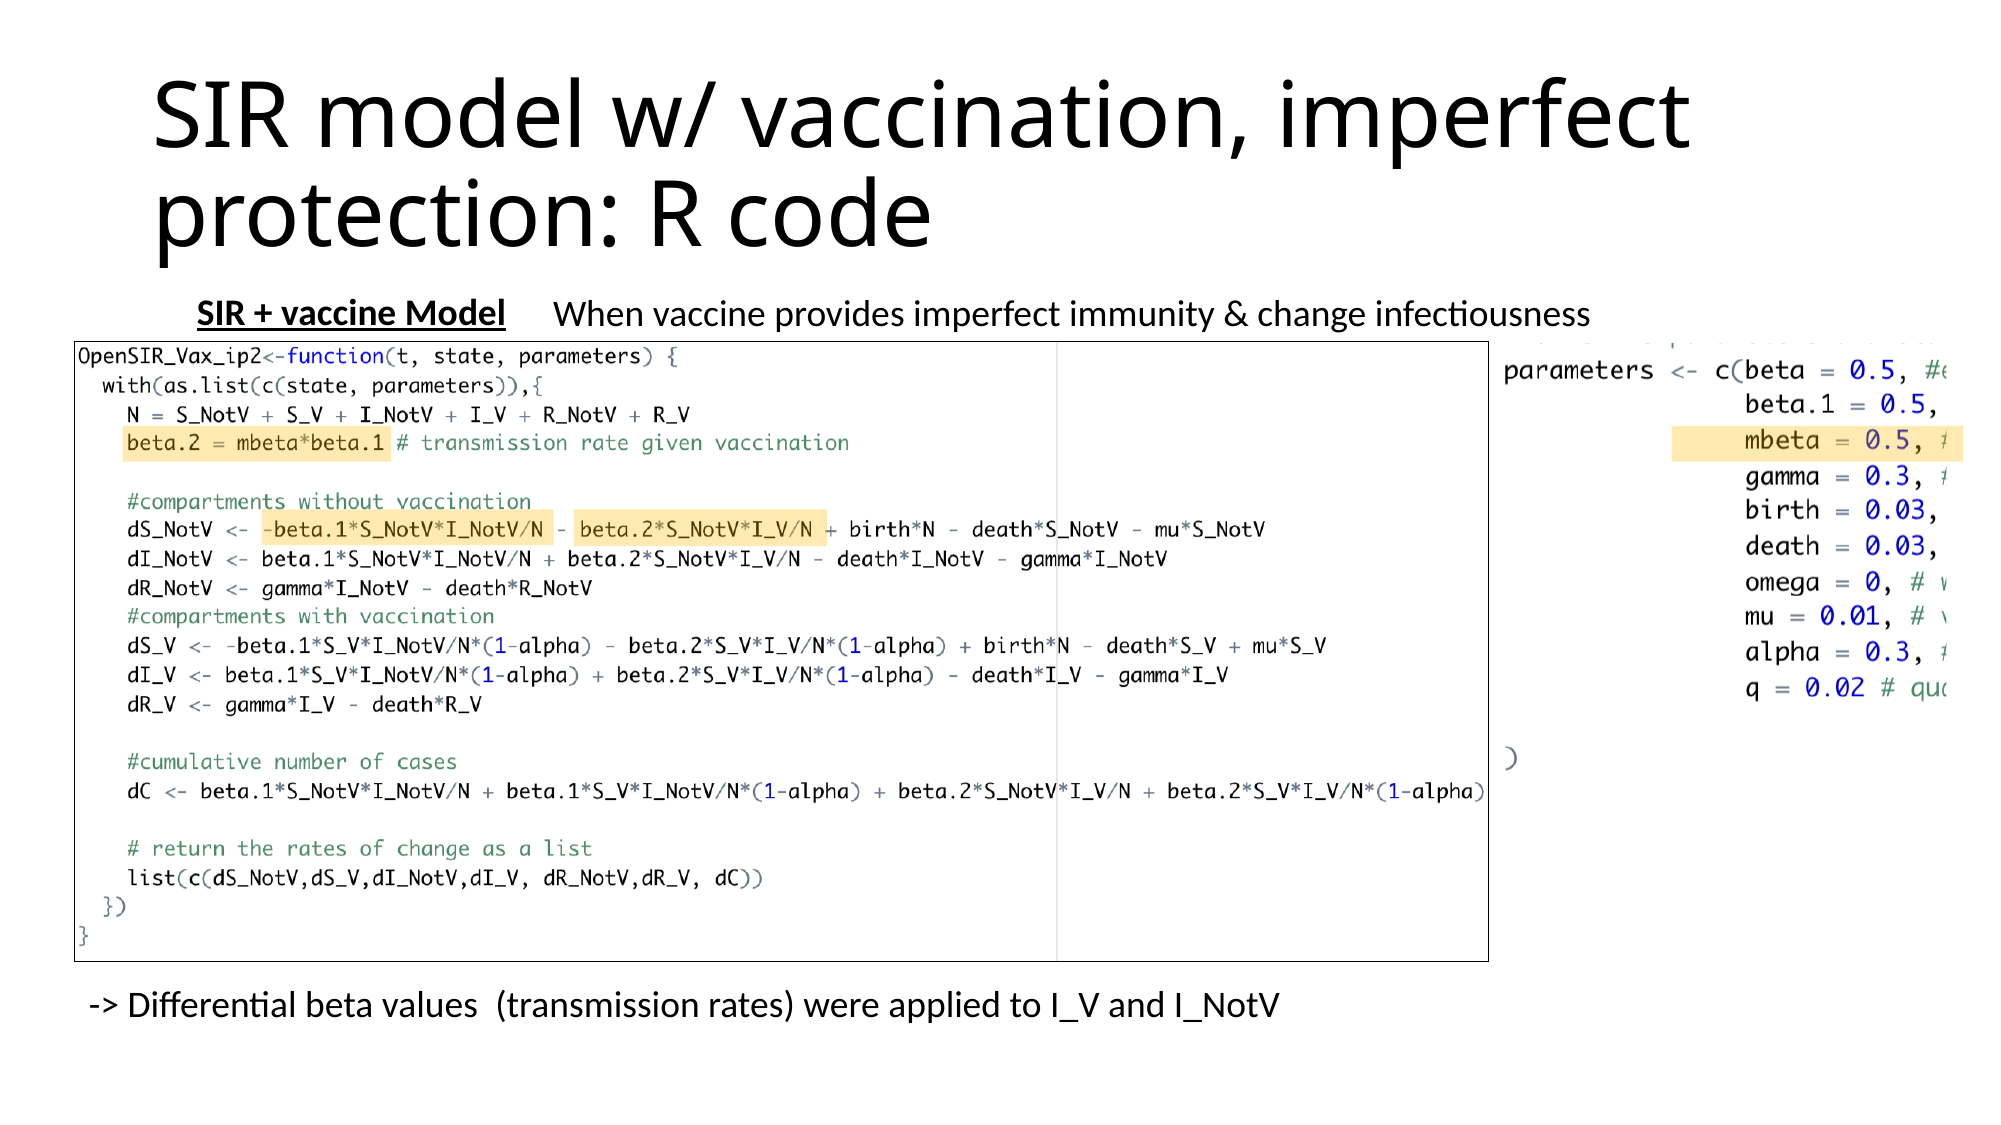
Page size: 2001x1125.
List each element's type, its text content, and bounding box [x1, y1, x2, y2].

picture [1502, 343, 1947, 781]
title SIR model w/ vaccination, imperfect protection: R code [137, 58, 1863, 277]
text_box [1947, 425, 1964, 463]
text_box SIR + vaccine Model [122, 280, 581, 341]
text_box -> Differential beta values (transmission rates) were applied to I_V and I_NotV [73, 972, 1480, 1078]
text_box When vaccine provides imperfect immunity & change infectiousness [538, 281, 1672, 342]
picture [74, 341, 1489, 962]
